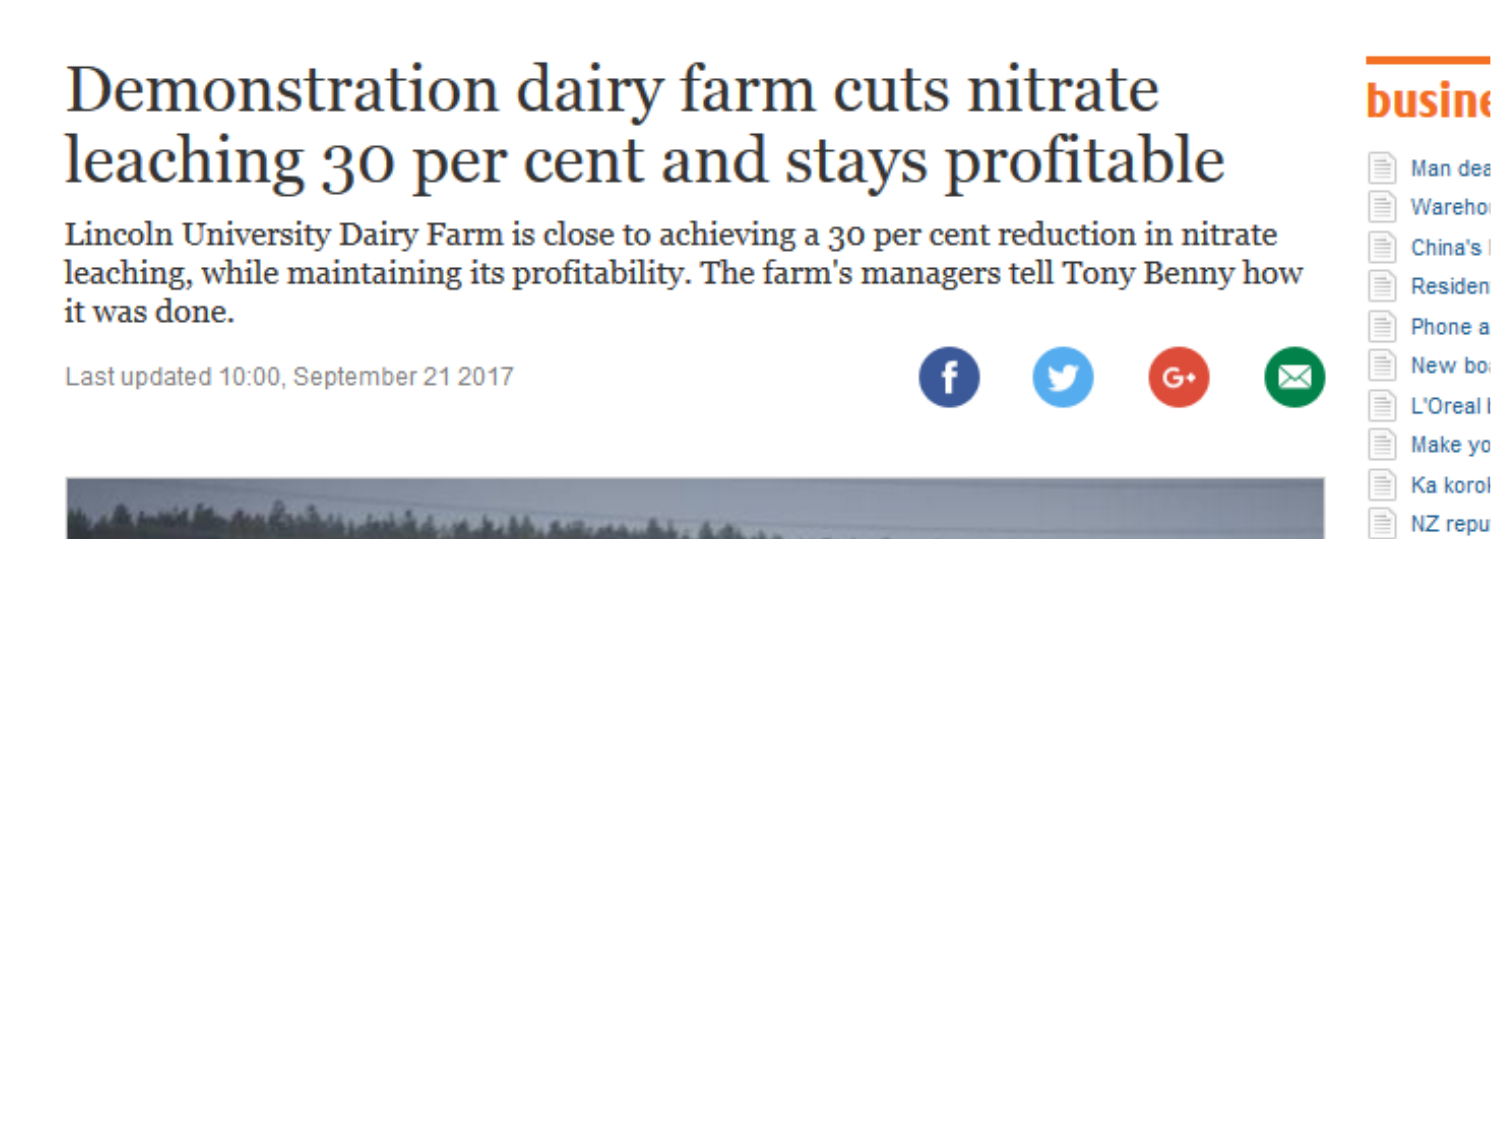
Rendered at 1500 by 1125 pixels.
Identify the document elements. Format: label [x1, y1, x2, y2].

picture [0, 1, 1491, 540]
